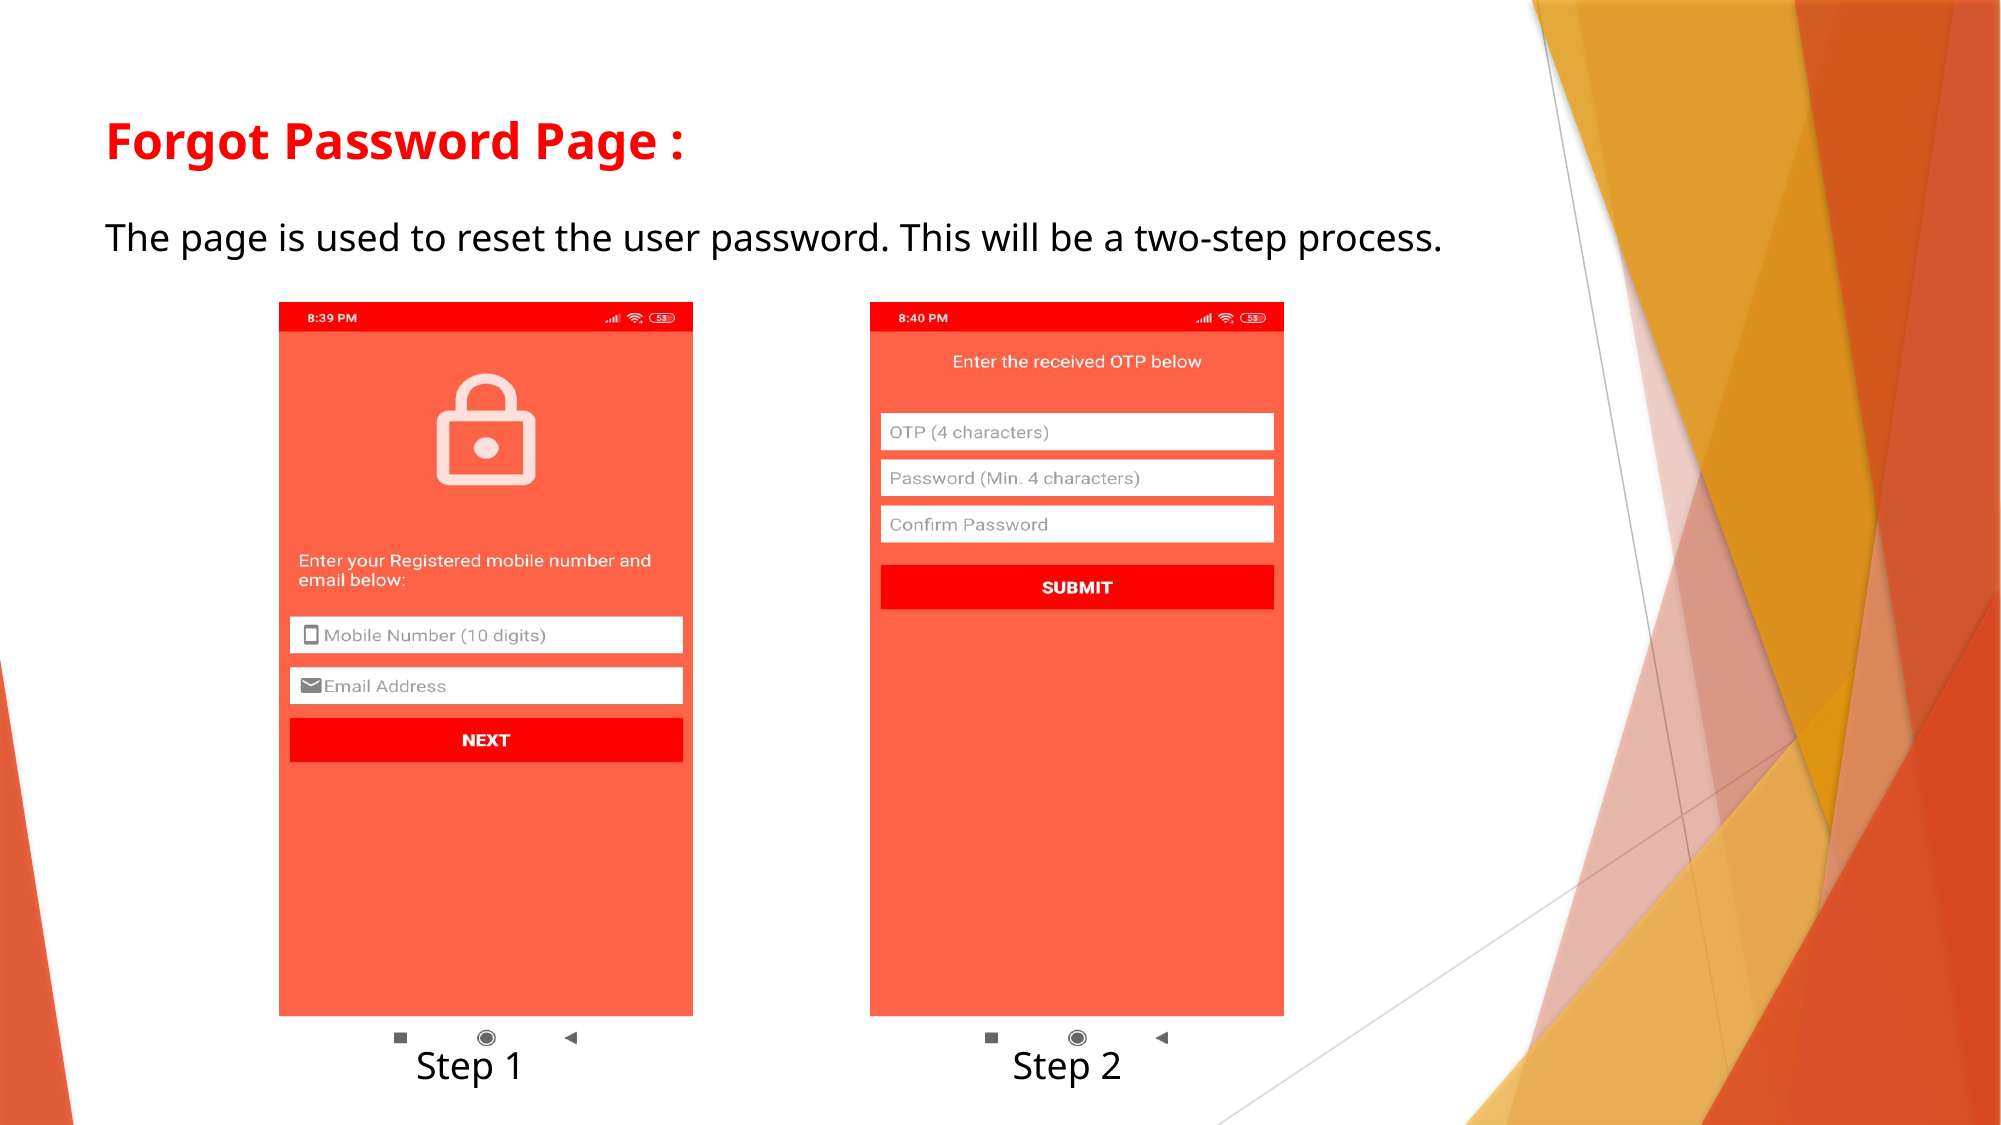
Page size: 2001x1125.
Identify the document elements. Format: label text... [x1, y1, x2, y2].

picture [278, 302, 694, 1060]
text_box Forgot Password Page : The page is used to reset the user password. This will be a two-step process. [90, 101, 1461, 267]
picture [869, 302, 1284, 1060]
text_box Step 1 [391, 1069, 581, 1095]
text_box Step 2 [988, 1069, 1178, 1095]
